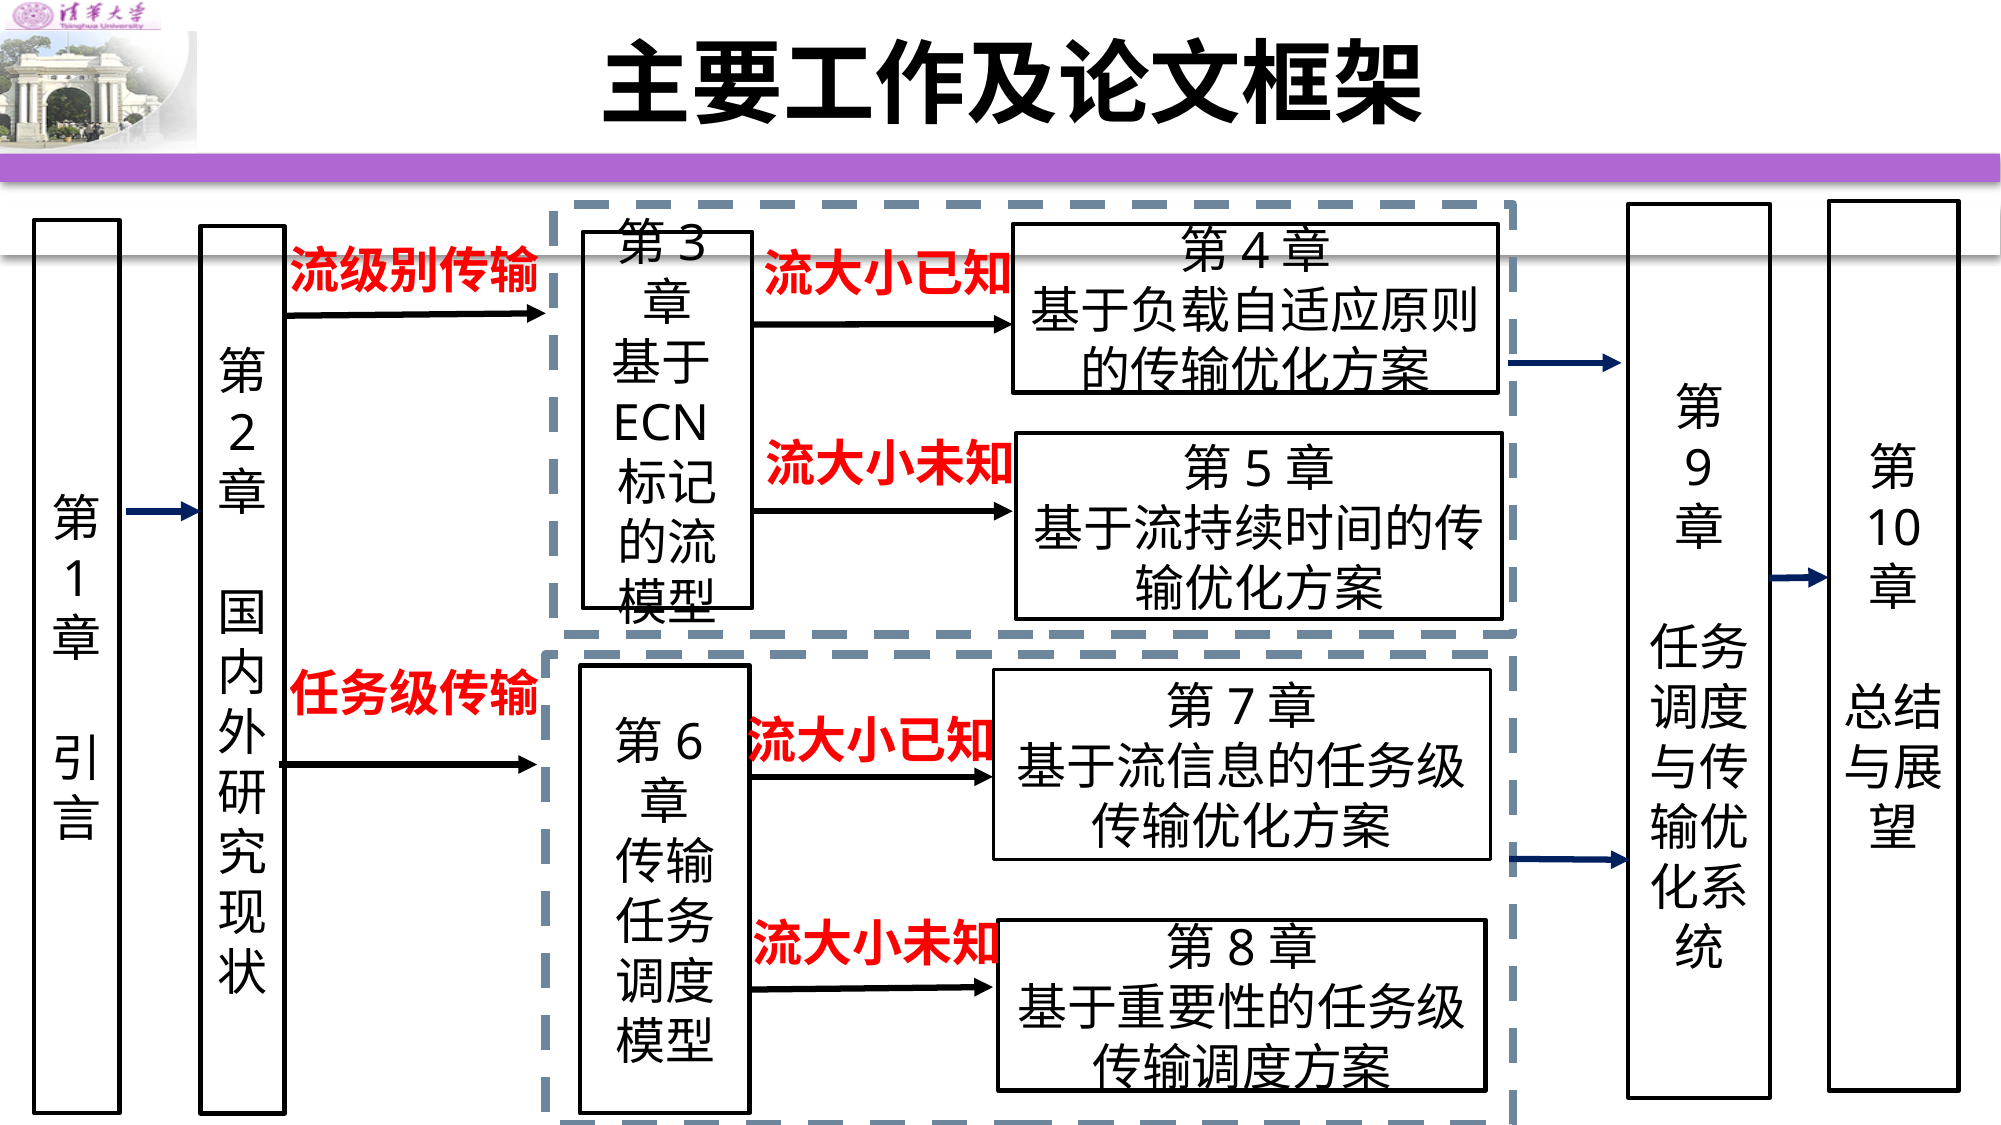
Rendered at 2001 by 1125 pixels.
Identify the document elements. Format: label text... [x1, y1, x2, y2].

text_box 第 1 章 引言 [33, 218, 121, 1115]
text_box 第6章 传输任务调度模型 [579, 664, 751, 1115]
text_box [552, 203, 1515, 636]
text_box 流大小已知 [731, 701, 1018, 776]
text_box [544, 653, 1515, 1125]
text_box 流大小已知 [748, 233, 1035, 309]
text_box 流大小未知 [738, 904, 1026, 979]
text_box 第 2 章 国内外研究现状 [199, 225, 286, 1115]
text_box 流大小未知 [751, 423, 1081, 499]
text_box 第8章 基于重要性的任务级传输调度方案 [997, 918, 1487, 1092]
text_box 第 9 章 任务调度与传输优化系统 [1627, 202, 1771, 1099]
text_box 第3章 基于ECN标记的流模型 [581, 230, 754, 610]
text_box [285, 312, 547, 316]
title 主要工作及论文框架 [66, 21, 1959, 138]
text_box 流级别传输 [274, 230, 581, 306]
text_box 第 10 章 总结与展望 [1827, 199, 1960, 1092]
picture [0, 0, 197, 153]
text_box 任务级传输 [286, 654, 545, 729]
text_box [746, 986, 994, 990]
